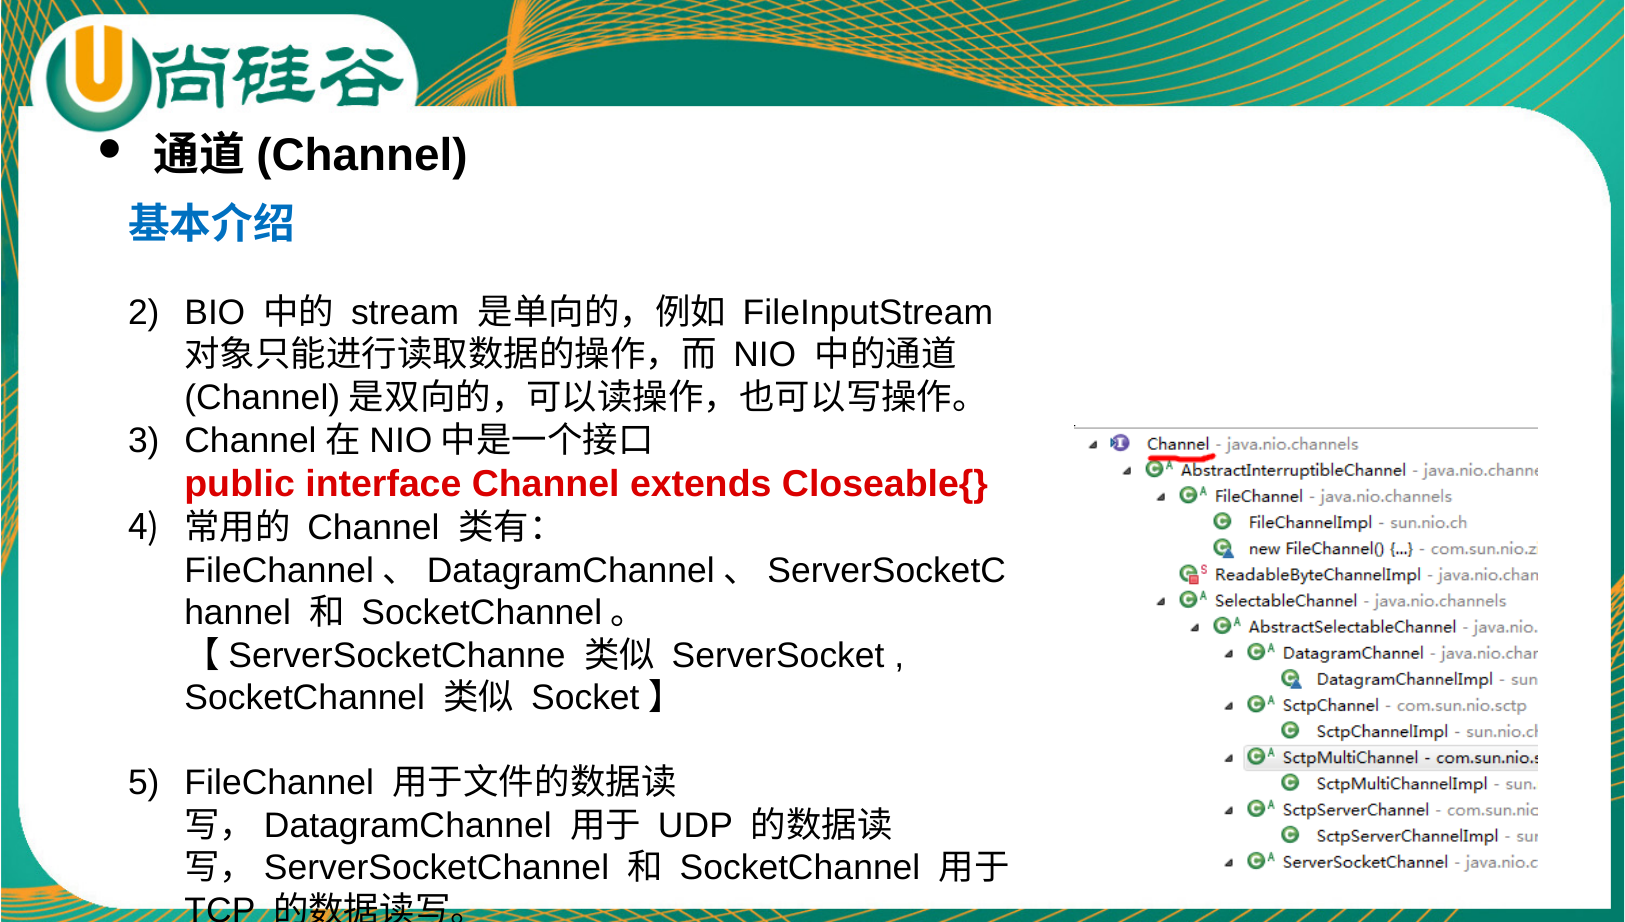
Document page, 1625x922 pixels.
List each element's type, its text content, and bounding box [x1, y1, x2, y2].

text_box 基本介绍 BIO 中的 stream 是单向的，例如 FileInputStream 对象只能进行读取数据的操作，而 NIO 中的通道(Channel)是双向的，可以读操作，也可以写操作。 Channel在NIO中是一个接口 public interface Channel extends Closeable{} 常用的 Channel 类有：FileChannel、DatagramChannel、ServerSocketChannel 和 SocketChannel。【ServerSocketChanne 类似 ServerSocket , SocketChannel 类似 Socket】 FileChannel 用于文件的数据读写，DatagramChannel 用于 UDP 的数据读写，ServerSocketChannel 和 SocketChannel 用于 TCP 的数据读写。 [113, 189, 1033, 922]
picture [0, 0, 1625, 922]
text_box 通道(Channel) [82, 123, 1375, 188]
